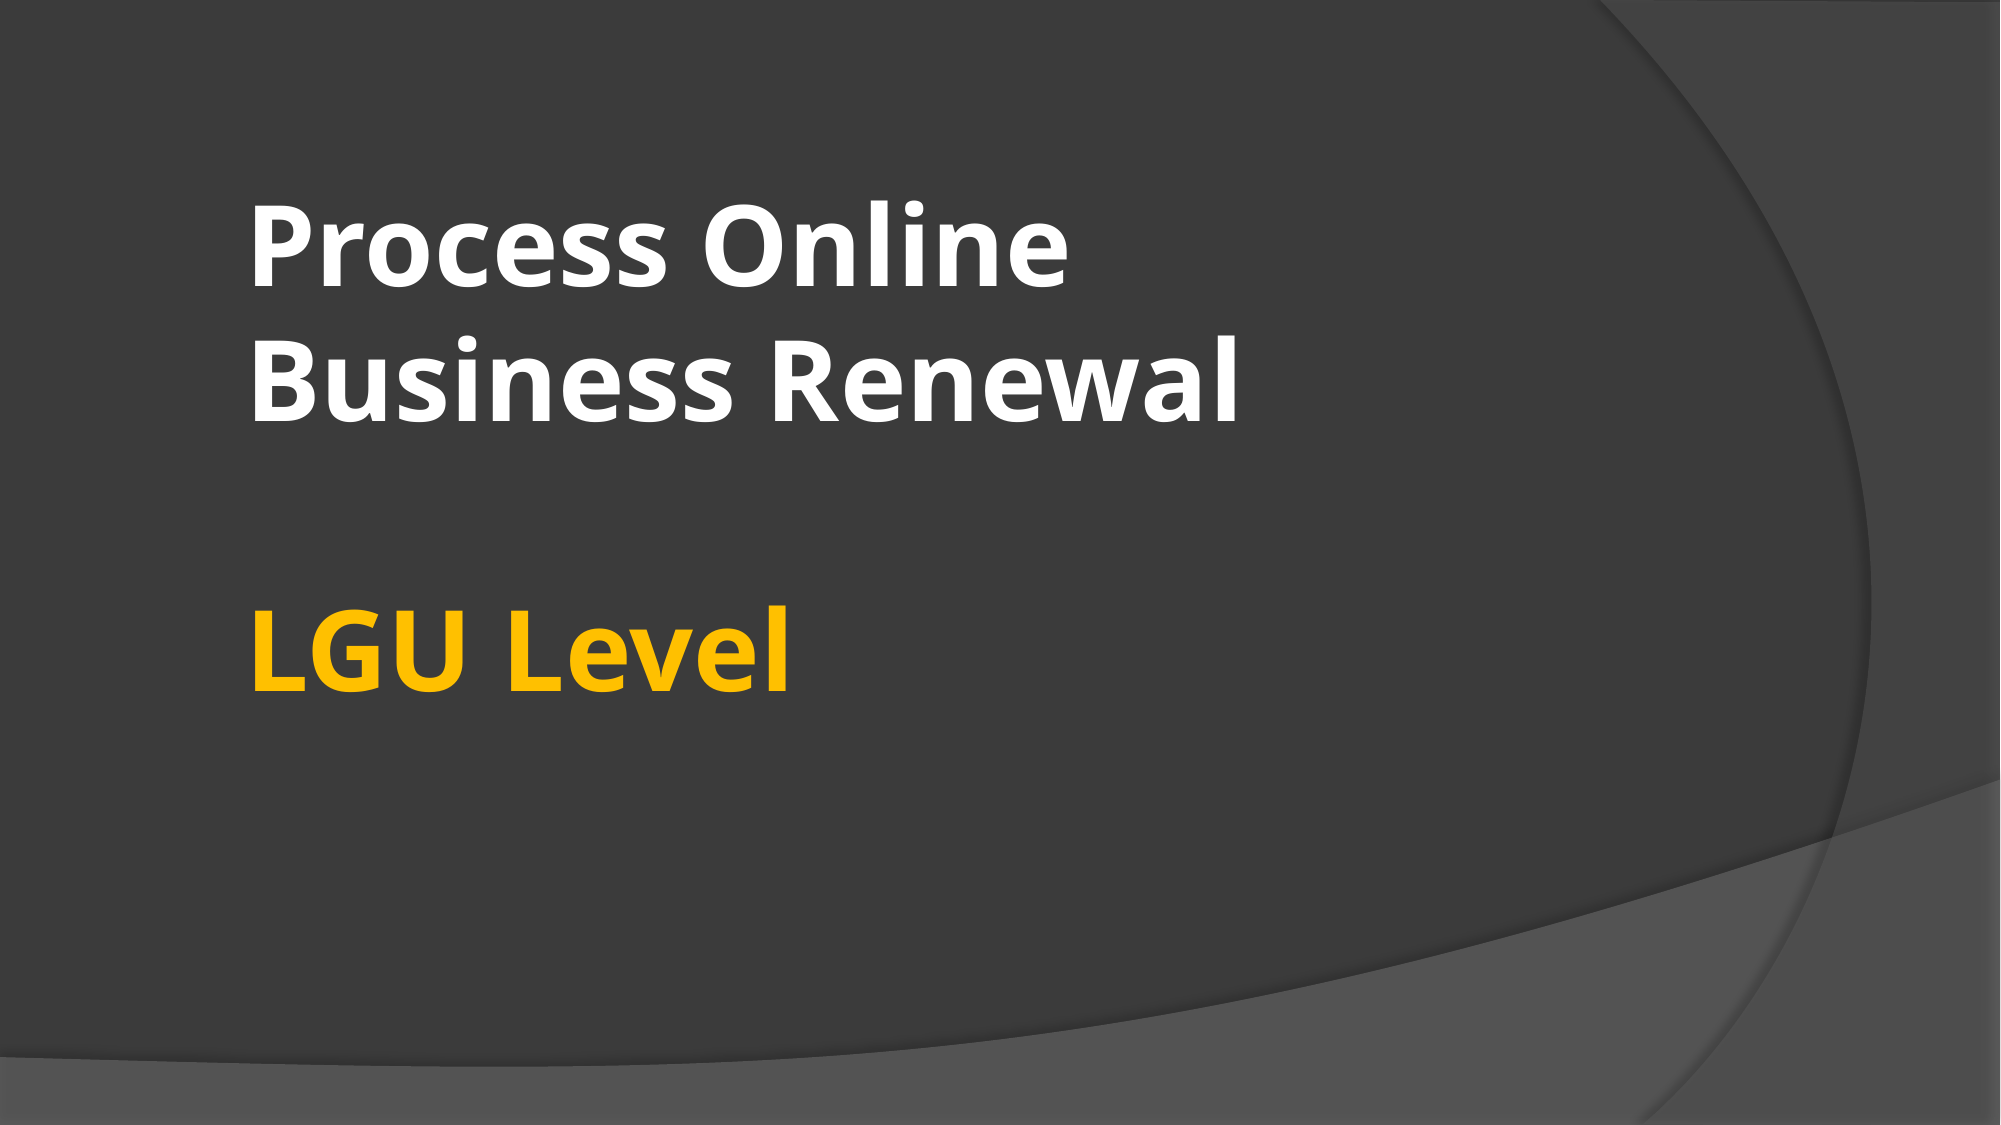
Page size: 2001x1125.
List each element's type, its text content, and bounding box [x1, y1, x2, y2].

title Process Online Business Renewal LGU Level [237, 24, 1975, 863]
